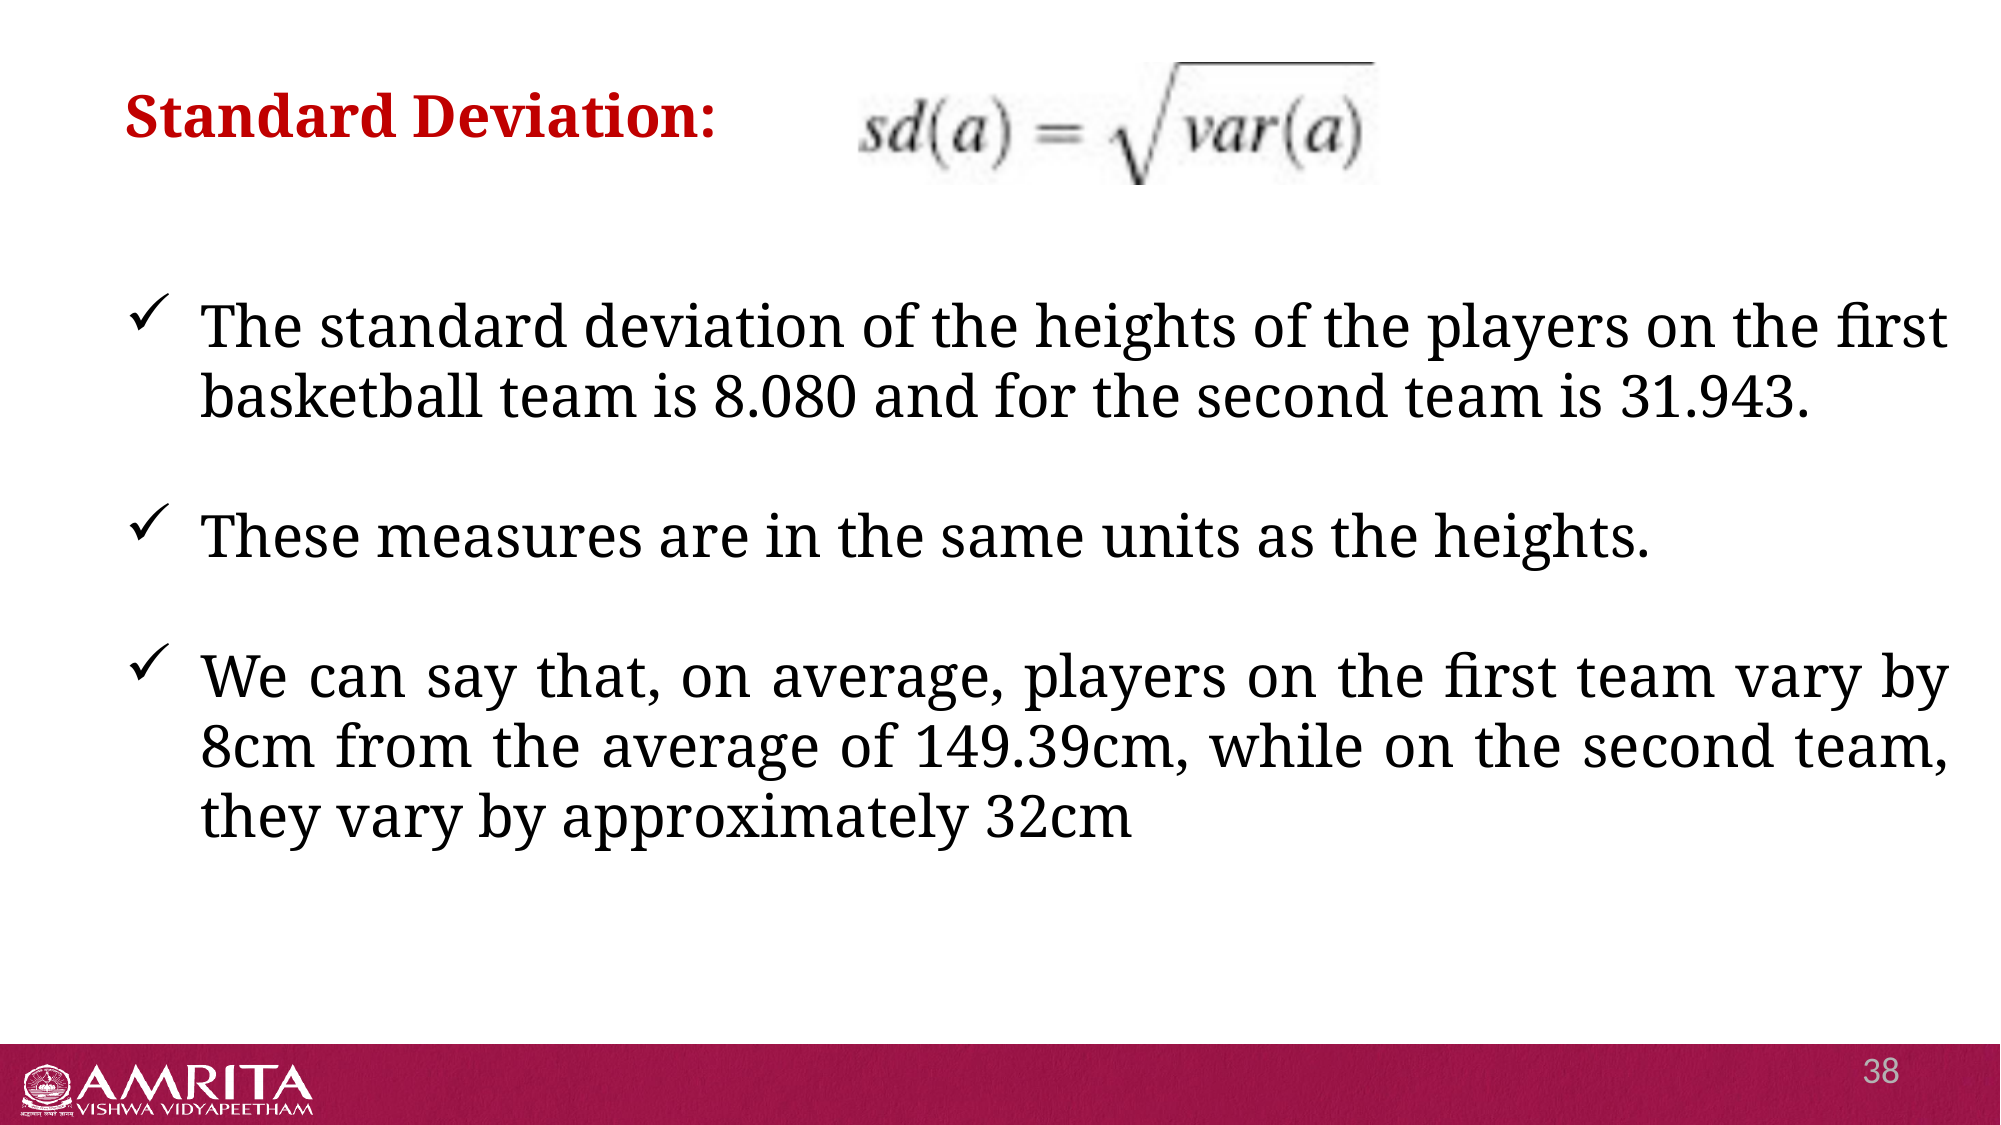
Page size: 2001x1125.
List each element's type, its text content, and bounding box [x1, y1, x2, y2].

slide_number 38 [1440, 1046, 1900, 1103]
picture [0, 1044, 2000, 1125]
picture [841, 62, 1408, 185]
list Standard Deviation: The standard deviation of the heights of the players on the first basketball team is 8.080 and for the second team is 31.943. These measures are in the same units as the heights. We can say that, on average, players on the first team vary by 8cm from the average of 149.39cm, while on the second team, they vary by approximately 32cm [125, 79, 1950, 928]
